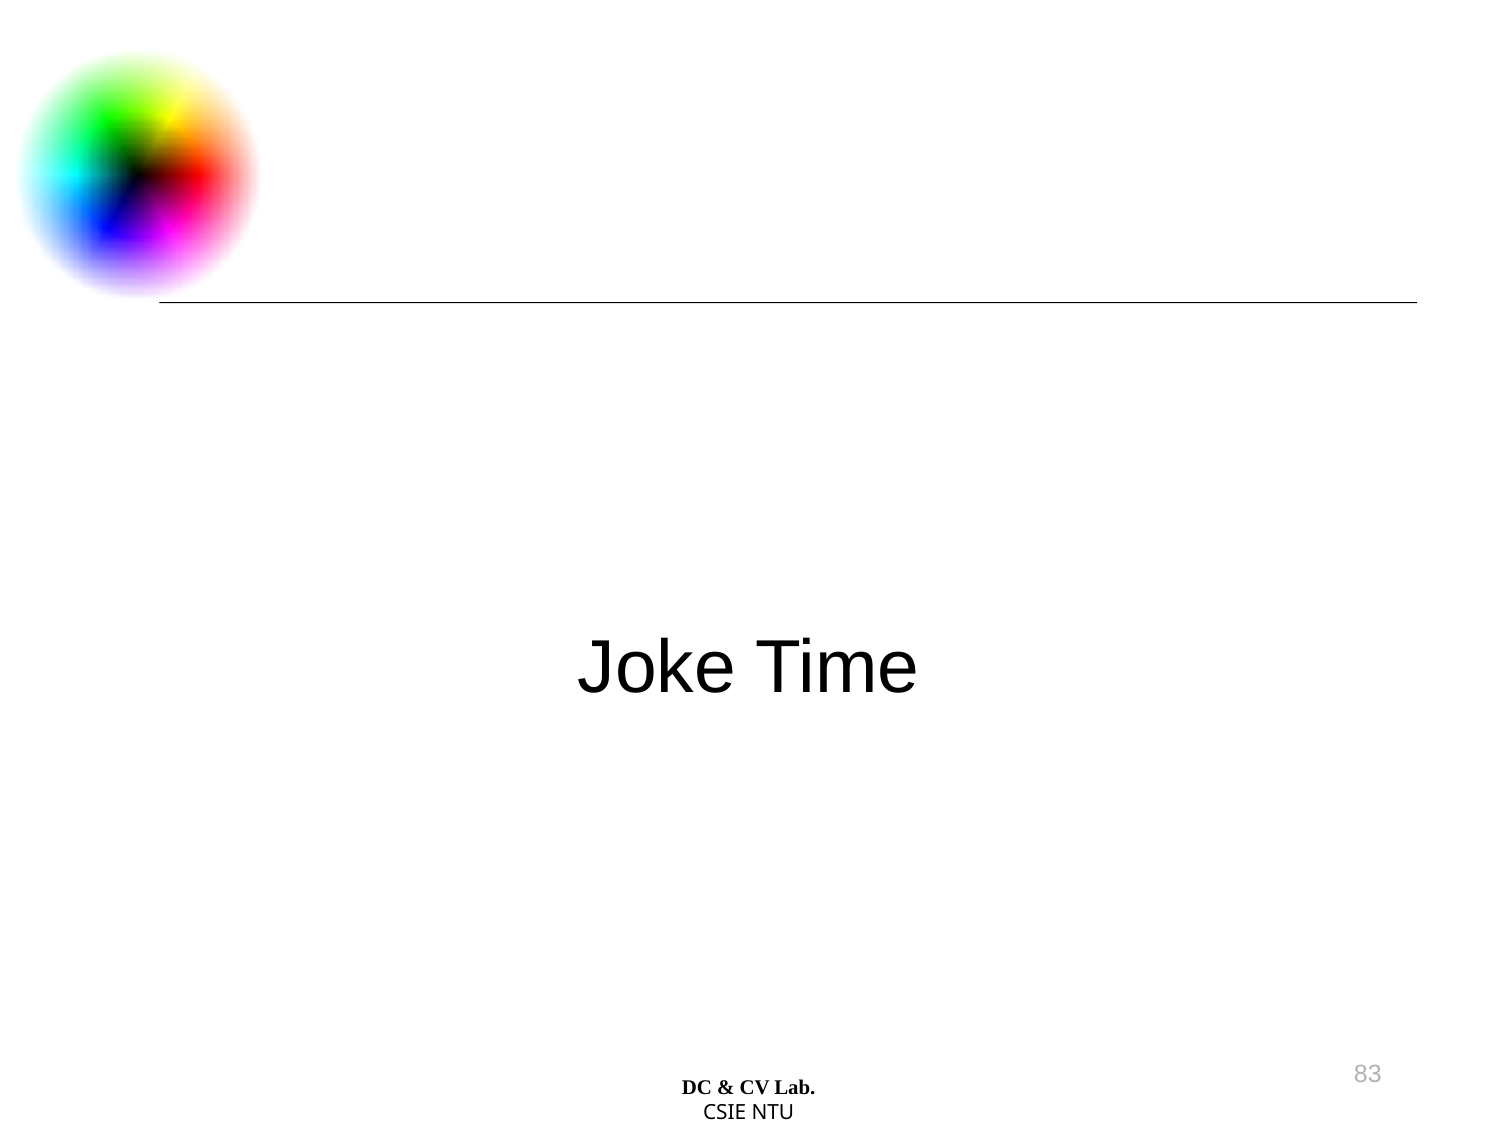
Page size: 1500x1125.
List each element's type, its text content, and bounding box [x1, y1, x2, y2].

picture [0, 42, 272, 318]
slide_number 83 [1059, 1042, 1397, 1103]
text_box Joke Time [373, 609, 1124, 715]
footer DC & CV Lab. CSIE NTU [511, 1066, 987, 1125]
